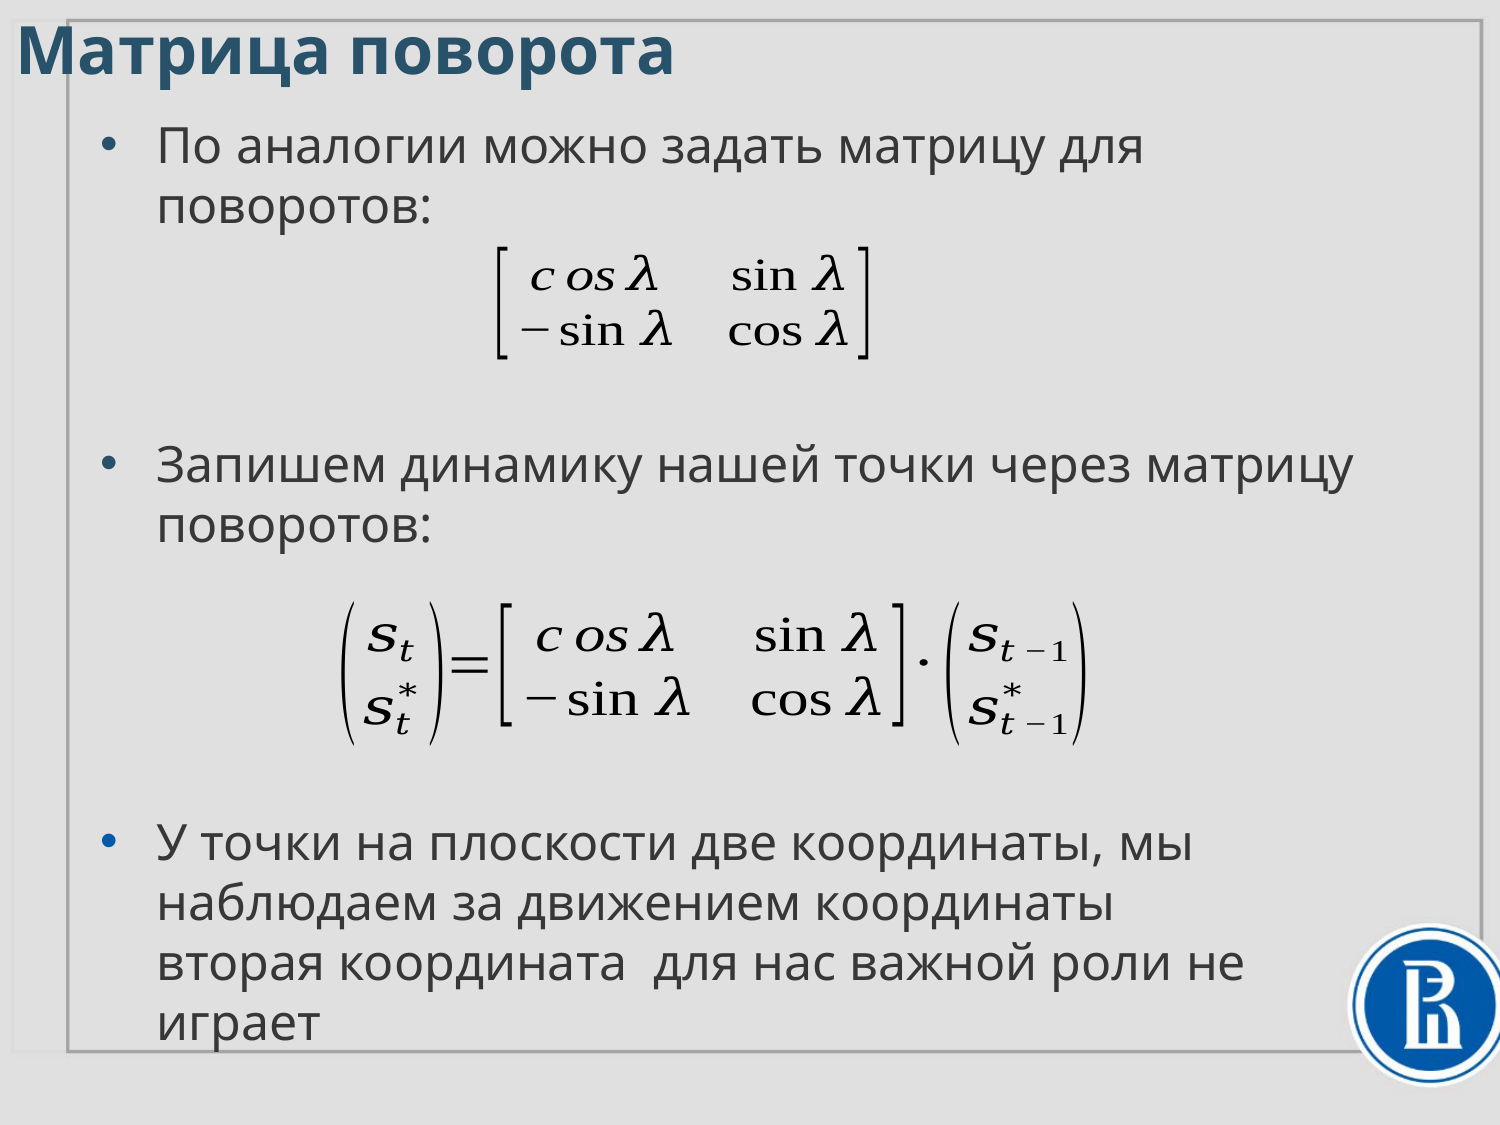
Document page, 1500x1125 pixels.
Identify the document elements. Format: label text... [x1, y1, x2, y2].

text_box Матрица поворота [0, 0, 1500, 96]
text_box По аналогии можно задать матрицу для поворотов: [100, 113, 1424, 185]
text_box Запишем динамику нашей точки через матрицу поворотов: [100, 432, 1424, 569]
picture [0, 96, 1500, 1125]
